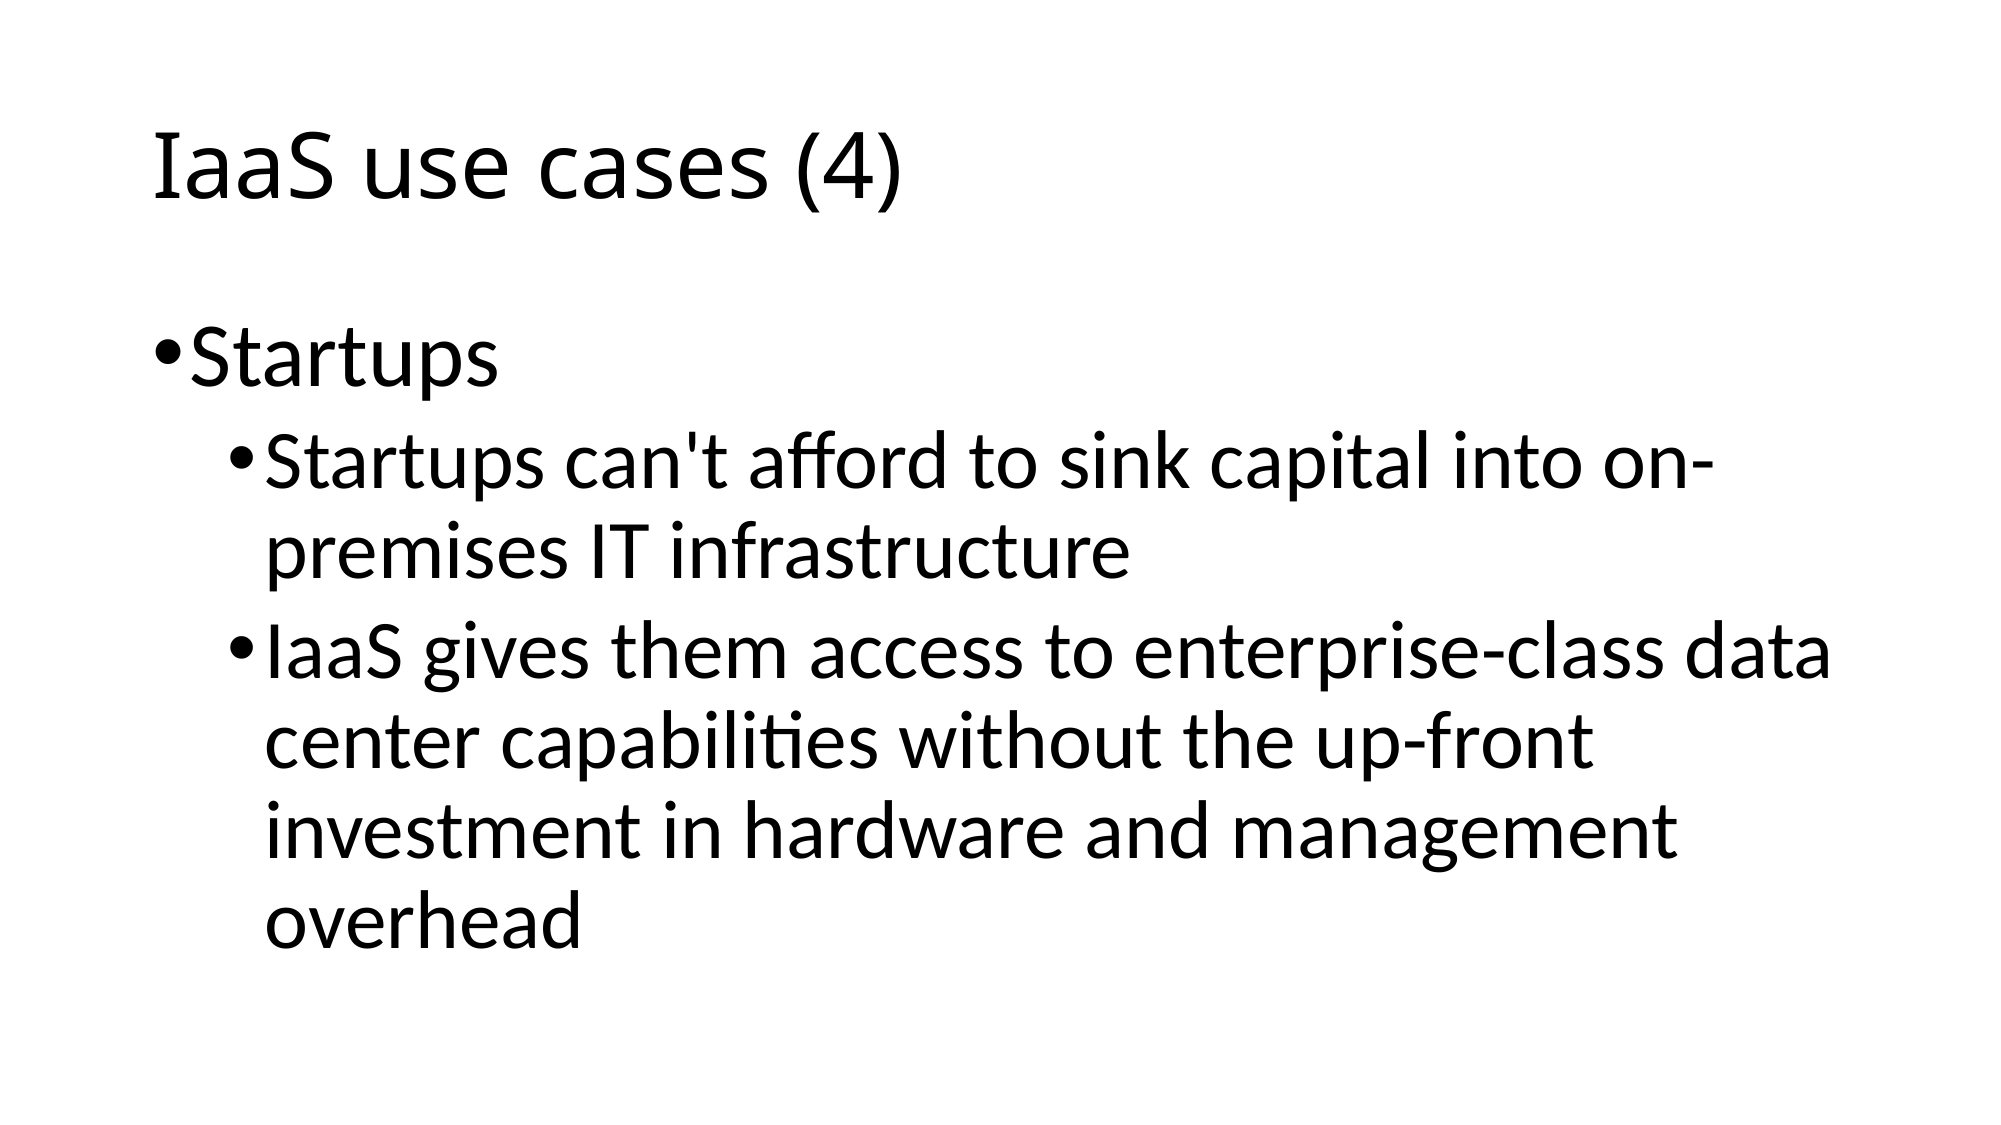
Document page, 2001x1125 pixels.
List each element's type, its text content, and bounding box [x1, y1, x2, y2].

title IaaS use cases (4) [137, 59, 1863, 278]
list Startups Startups can't afford to sink capital into on-premises IT infrastructure IaaS gives them access to enterprise-class data center capabilities without the up-front investment in hardware and management overhead [137, 299, 1863, 1014]
